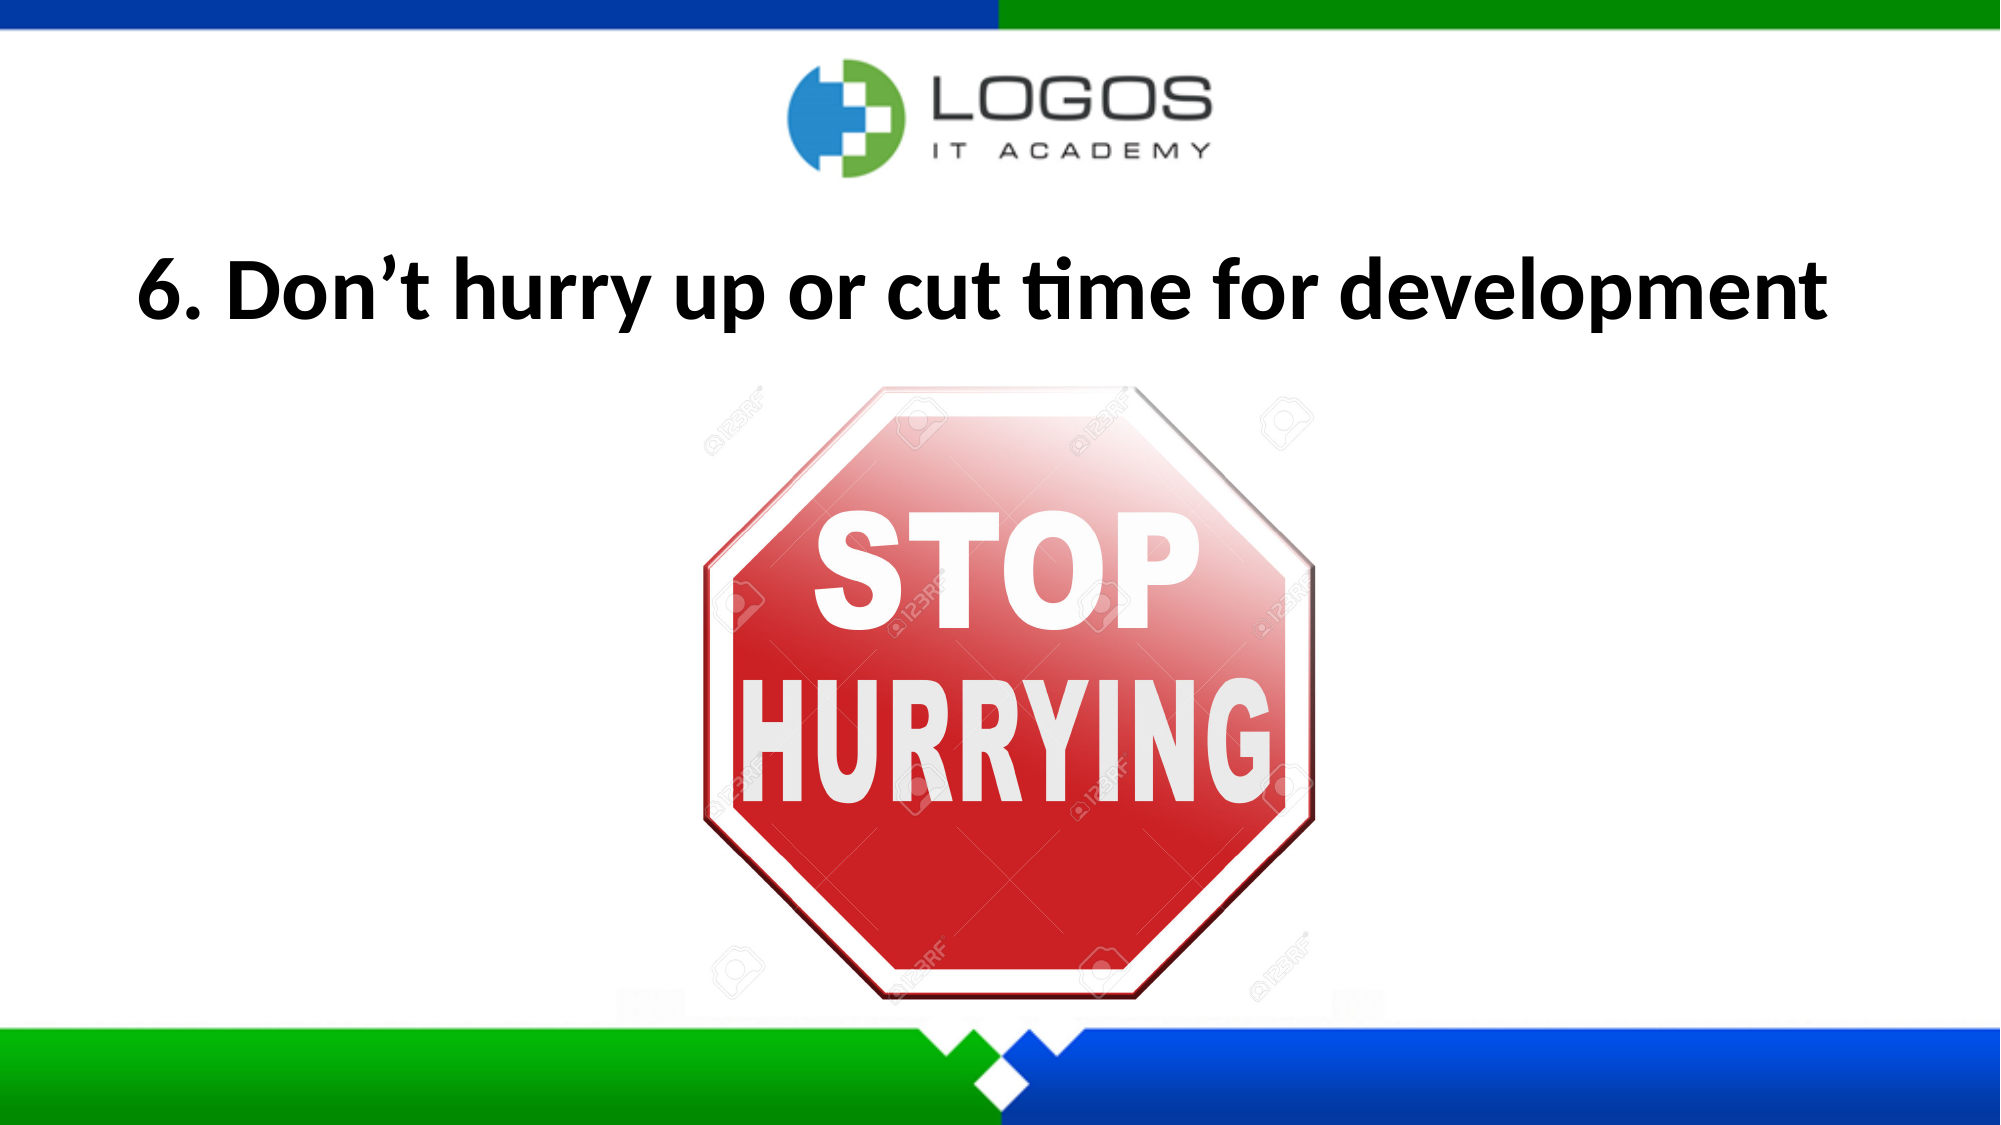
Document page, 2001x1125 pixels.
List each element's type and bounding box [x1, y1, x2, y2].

text_box [0, 0, 2000, 1125]
